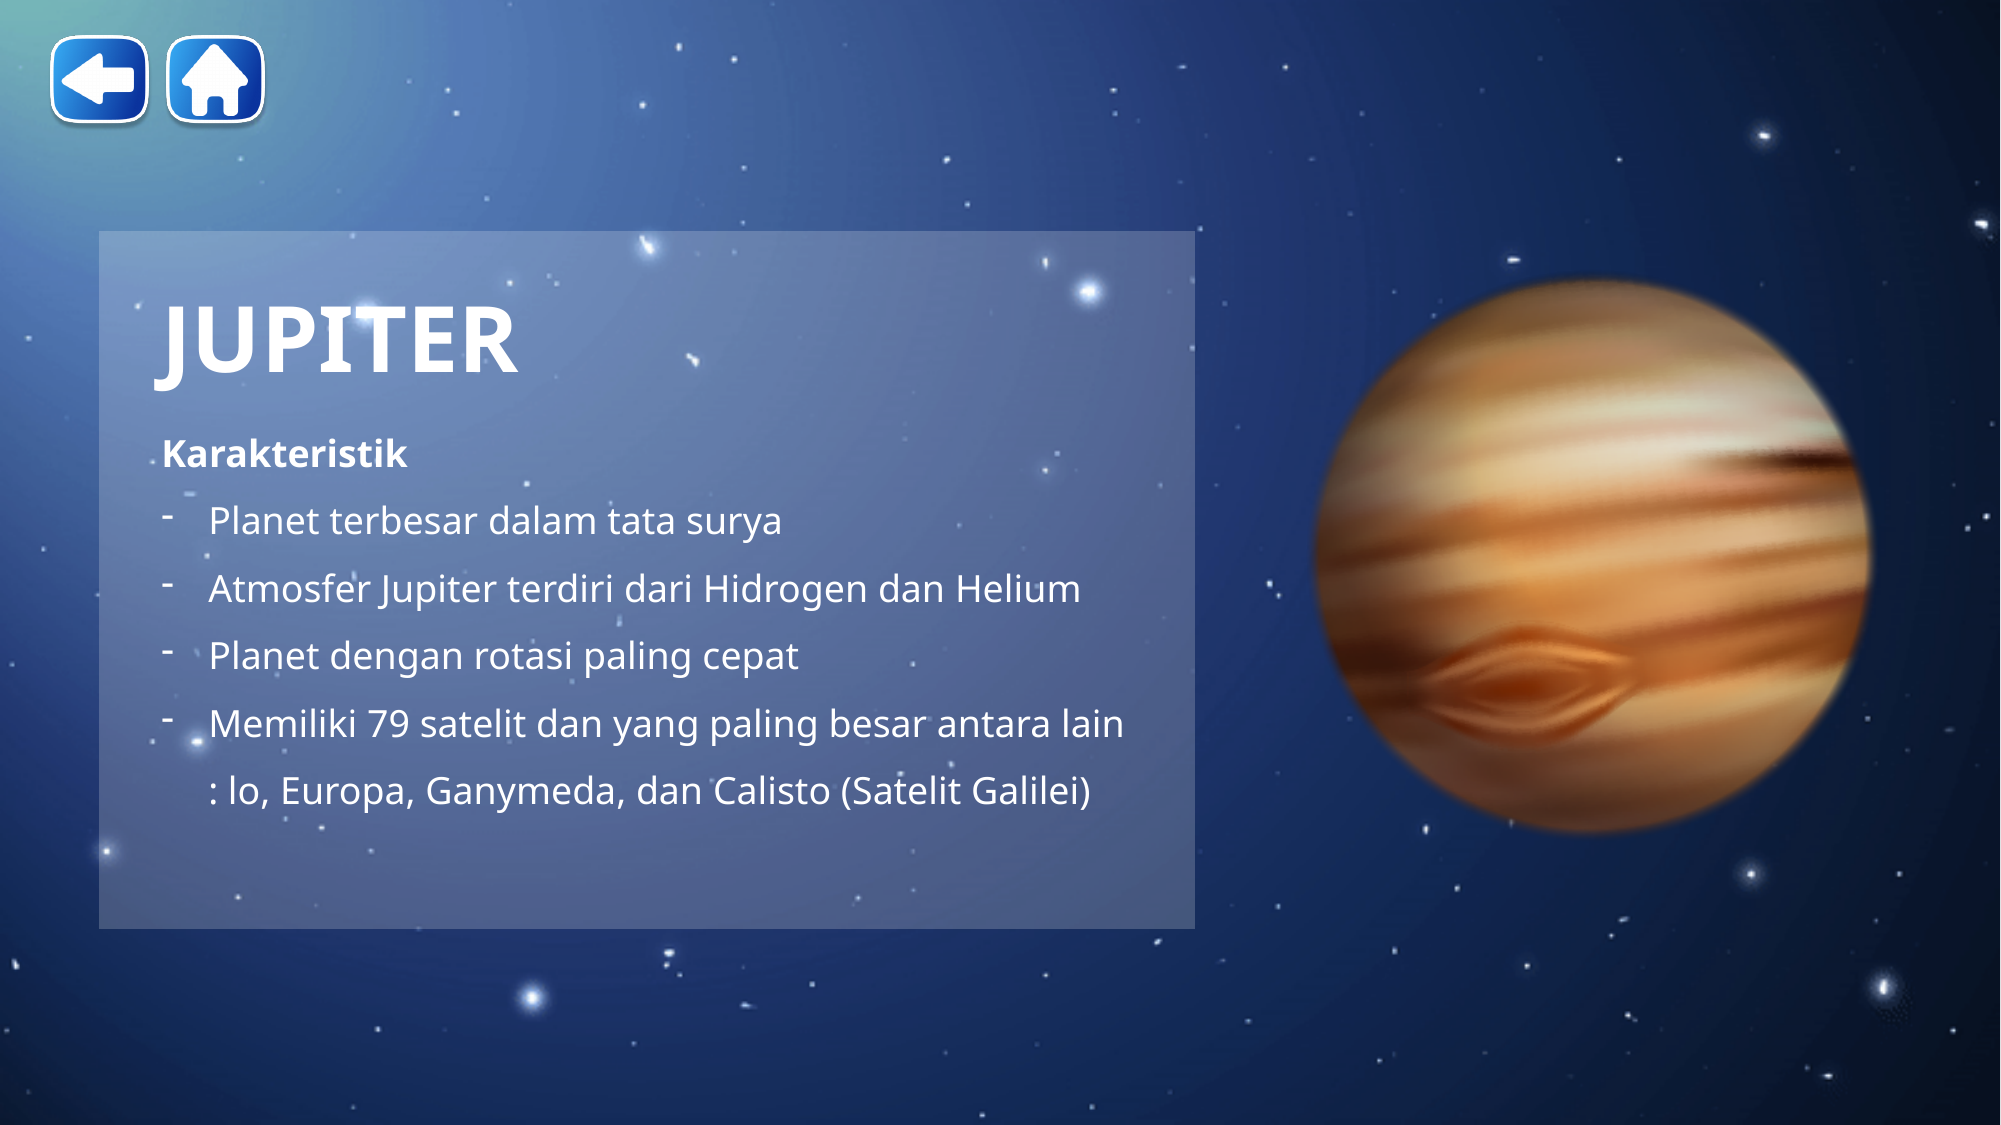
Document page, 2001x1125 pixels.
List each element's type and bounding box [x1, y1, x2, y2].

text_box [146, 273, 1147, 887]
picture [0, 0, 2001, 1125]
